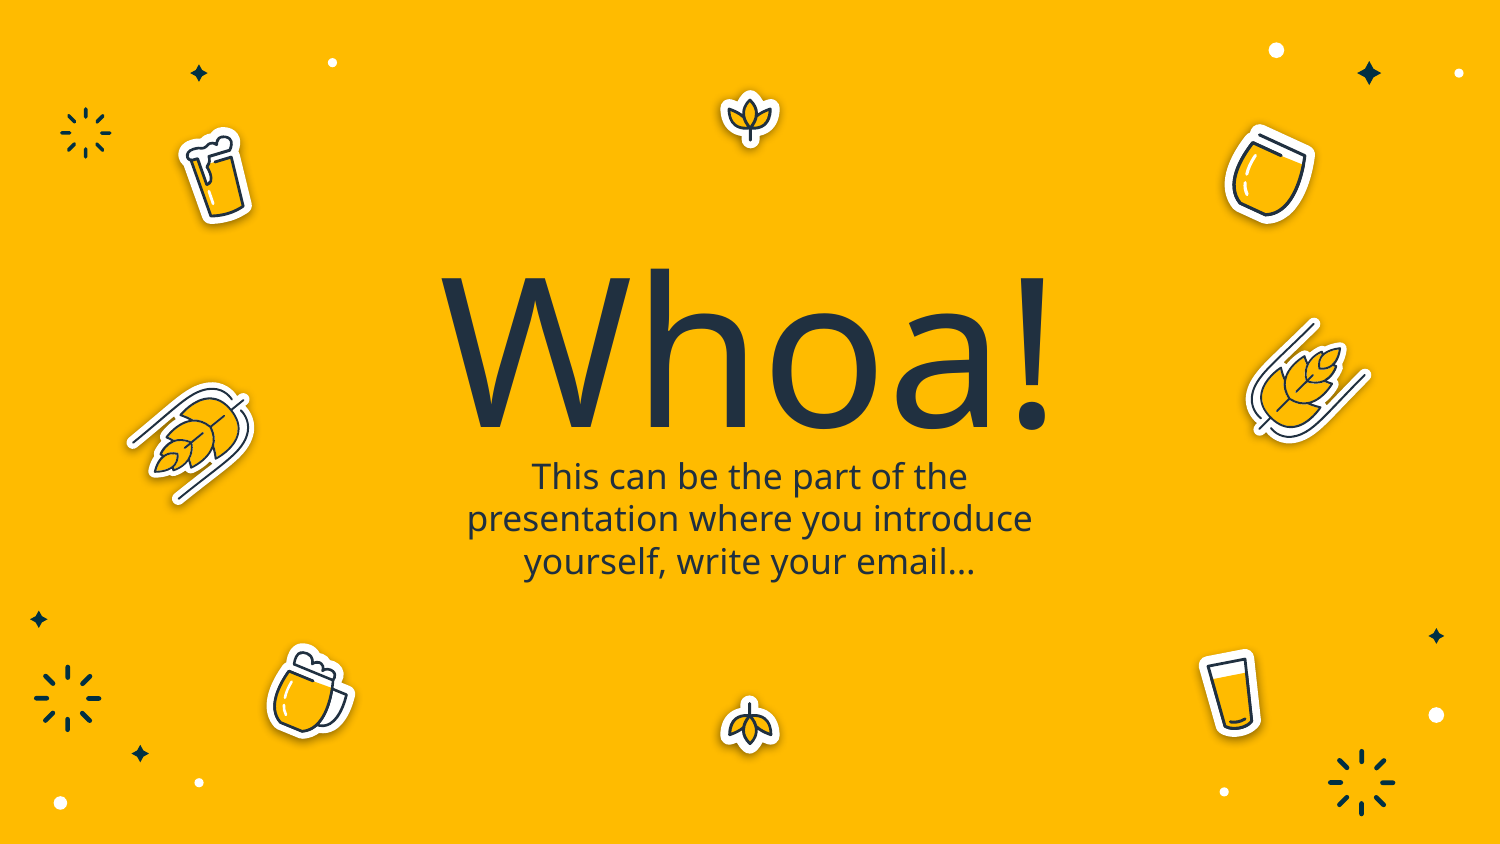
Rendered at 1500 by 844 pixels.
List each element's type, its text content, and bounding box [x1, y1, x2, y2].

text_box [720, 89, 780, 149]
subtitle This can be the part of the presentation where you introduce yourself, write your email… [432, 439, 1068, 591]
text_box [185, 129, 250, 223]
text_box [1221, 131, 1314, 222]
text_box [1255, 325, 1344, 453]
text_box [1204, 651, 1262, 738]
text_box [720, 695, 780, 754]
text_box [154, 371, 243, 499]
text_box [266, 648, 358, 740]
title Whoa! [231, 252, 1269, 433]
